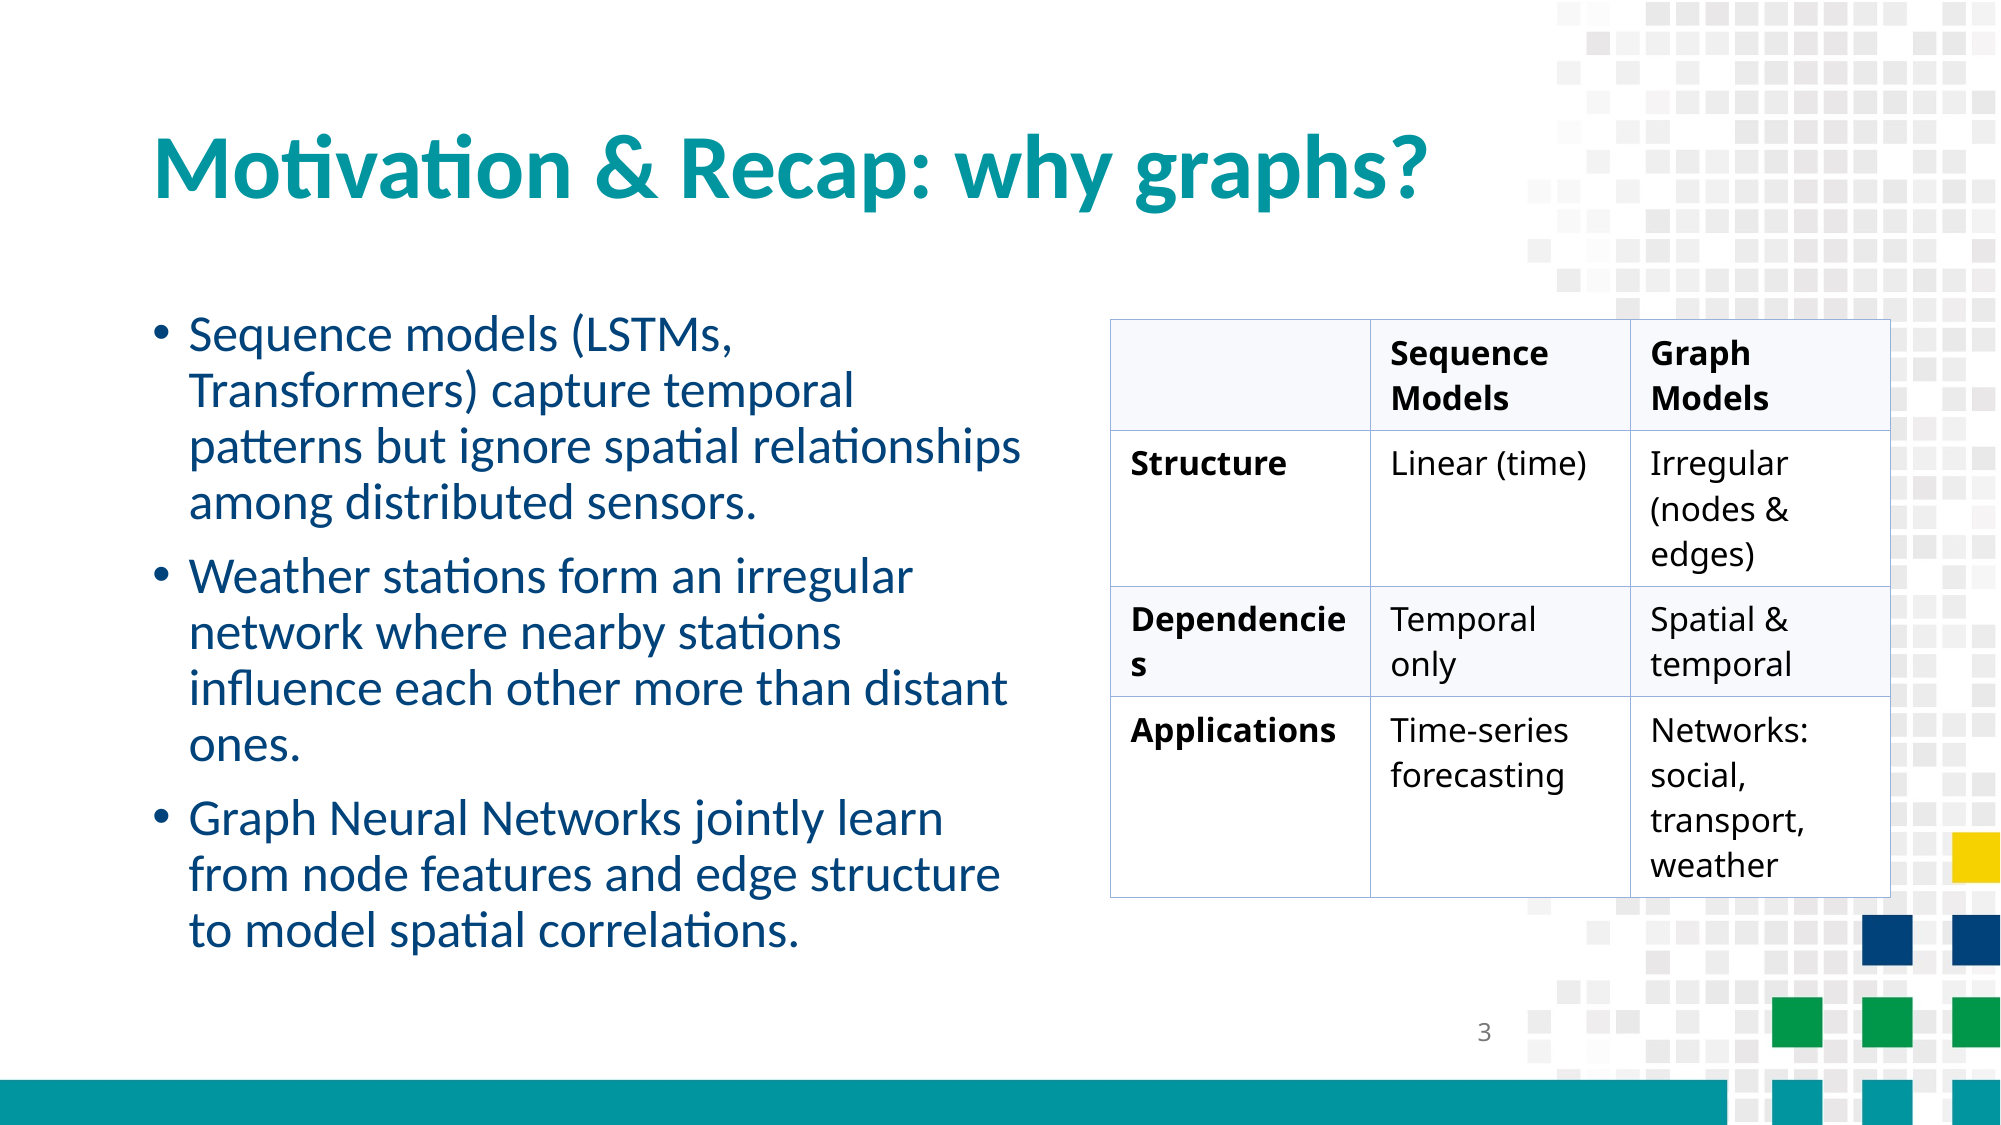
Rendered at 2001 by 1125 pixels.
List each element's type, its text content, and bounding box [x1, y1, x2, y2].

title Motivation & Recap: why graphs? [137, 59, 1863, 278]
table_header [1111, 320, 1370, 430]
table_cell Irregular (nodes & edges) [1631, 431, 1890, 586]
table_cell Structure [1111, 431, 1370, 586]
list Sequence models (LSTMs, Transformers) capture temporal patterns but ignore spatial relationships among distributed sensors. Weather stations form an irregular network where nearby stations influence each other more than distant ones. Graph Neural Networks jointly learn from node features and edge structure to model spatial correlations. [137, 299, 1041, 981]
table_cell Time‑series forecasting [1371, 697, 1630, 897]
table_cell Networks: social, transport, weather [1631, 697, 1890, 897]
table_header Sequence Models [1371, 320, 1630, 430]
table_cell Temporal only [1371, 587, 1630, 696]
picture [0, 0, 2001, 1125]
slide_number 3 [1191, 1003, 1507, 1064]
table_cell Spatial & temporal [1631, 587, 1890, 696]
table_cell Applications [1111, 697, 1370, 897]
table_header Graph Models [1631, 320, 1890, 430]
table_cell Linear (time) [1371, 431, 1630, 586]
table_cell Dependencies [1111, 587, 1370, 696]
